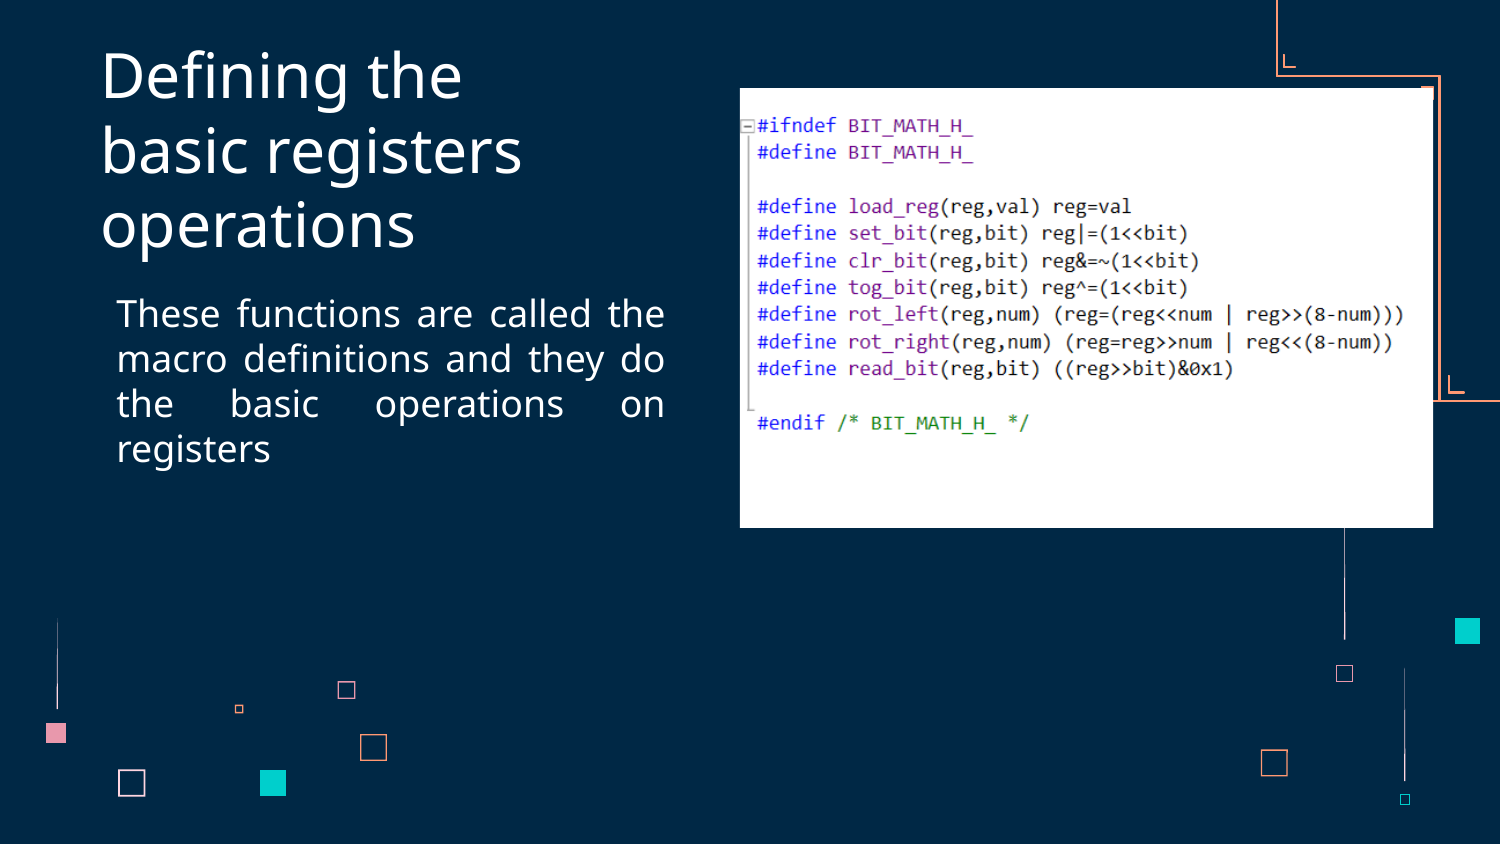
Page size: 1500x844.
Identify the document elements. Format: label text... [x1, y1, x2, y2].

picture [739, 88, 1434, 528]
title Defining the basic registers operations [85, 126, 641, 276]
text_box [1260, 0, 1500, 402]
list These functions are called the macro definitions and they do the basic operations on registers [101, 275, 682, 441]
